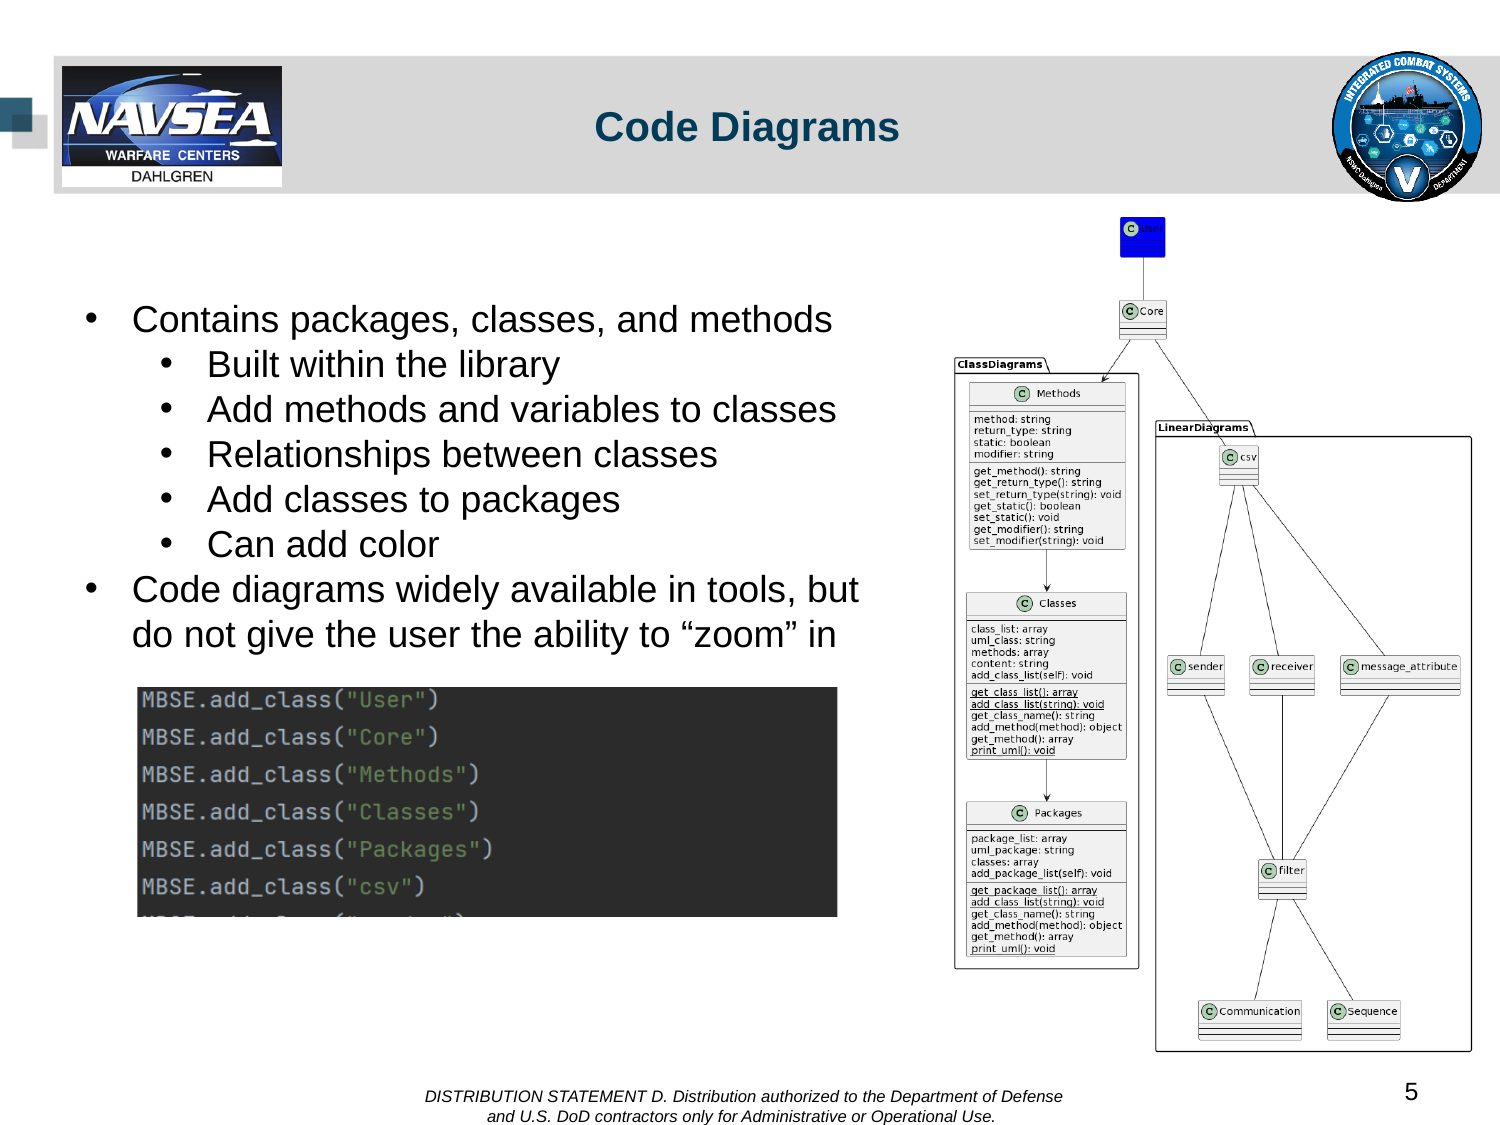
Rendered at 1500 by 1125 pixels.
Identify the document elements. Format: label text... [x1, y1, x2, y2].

picture [137, 687, 838, 917]
title Code Diagrams [69, 74, 1426, 176]
slide_number 5 [1389, 1067, 1475, 1114]
picture [0, 16, 1500, 1055]
text_box Contains packages, classes, and methods Built within the library Add methods and variables to classes Relationships between classes Add classes to packages Can add color Code diagrams widely available in tools, but do not give the user the ability to “zoom” in [70, 287, 888, 663]
